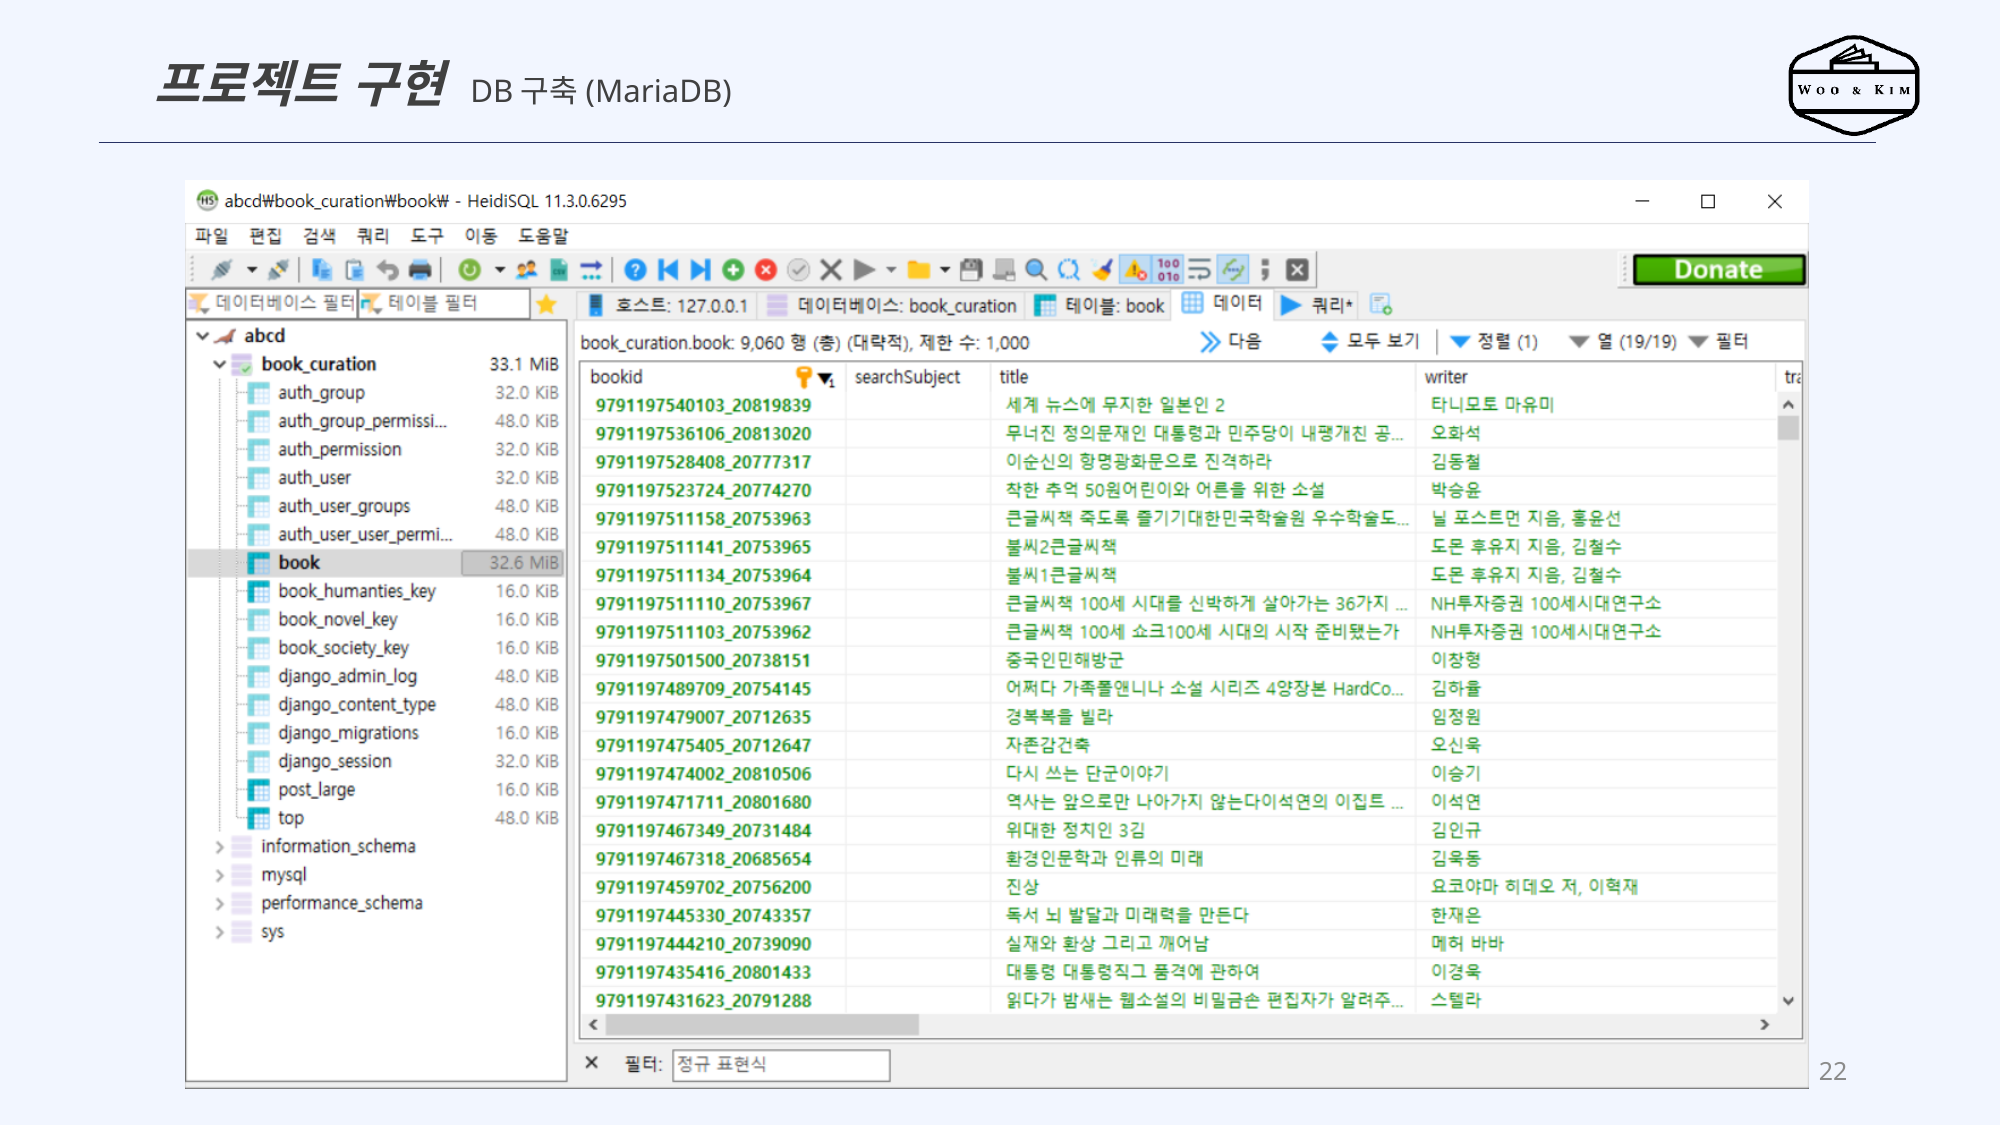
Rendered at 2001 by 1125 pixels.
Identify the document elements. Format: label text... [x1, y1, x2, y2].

picture [1757, 31, 1950, 139]
slide_number 22 [1412, 1042, 1863, 1103]
picture [185, 180, 1809, 1089]
text_box 프로젝트 구현 DB구축(MariaDB) [139, 45, 747, 121]
